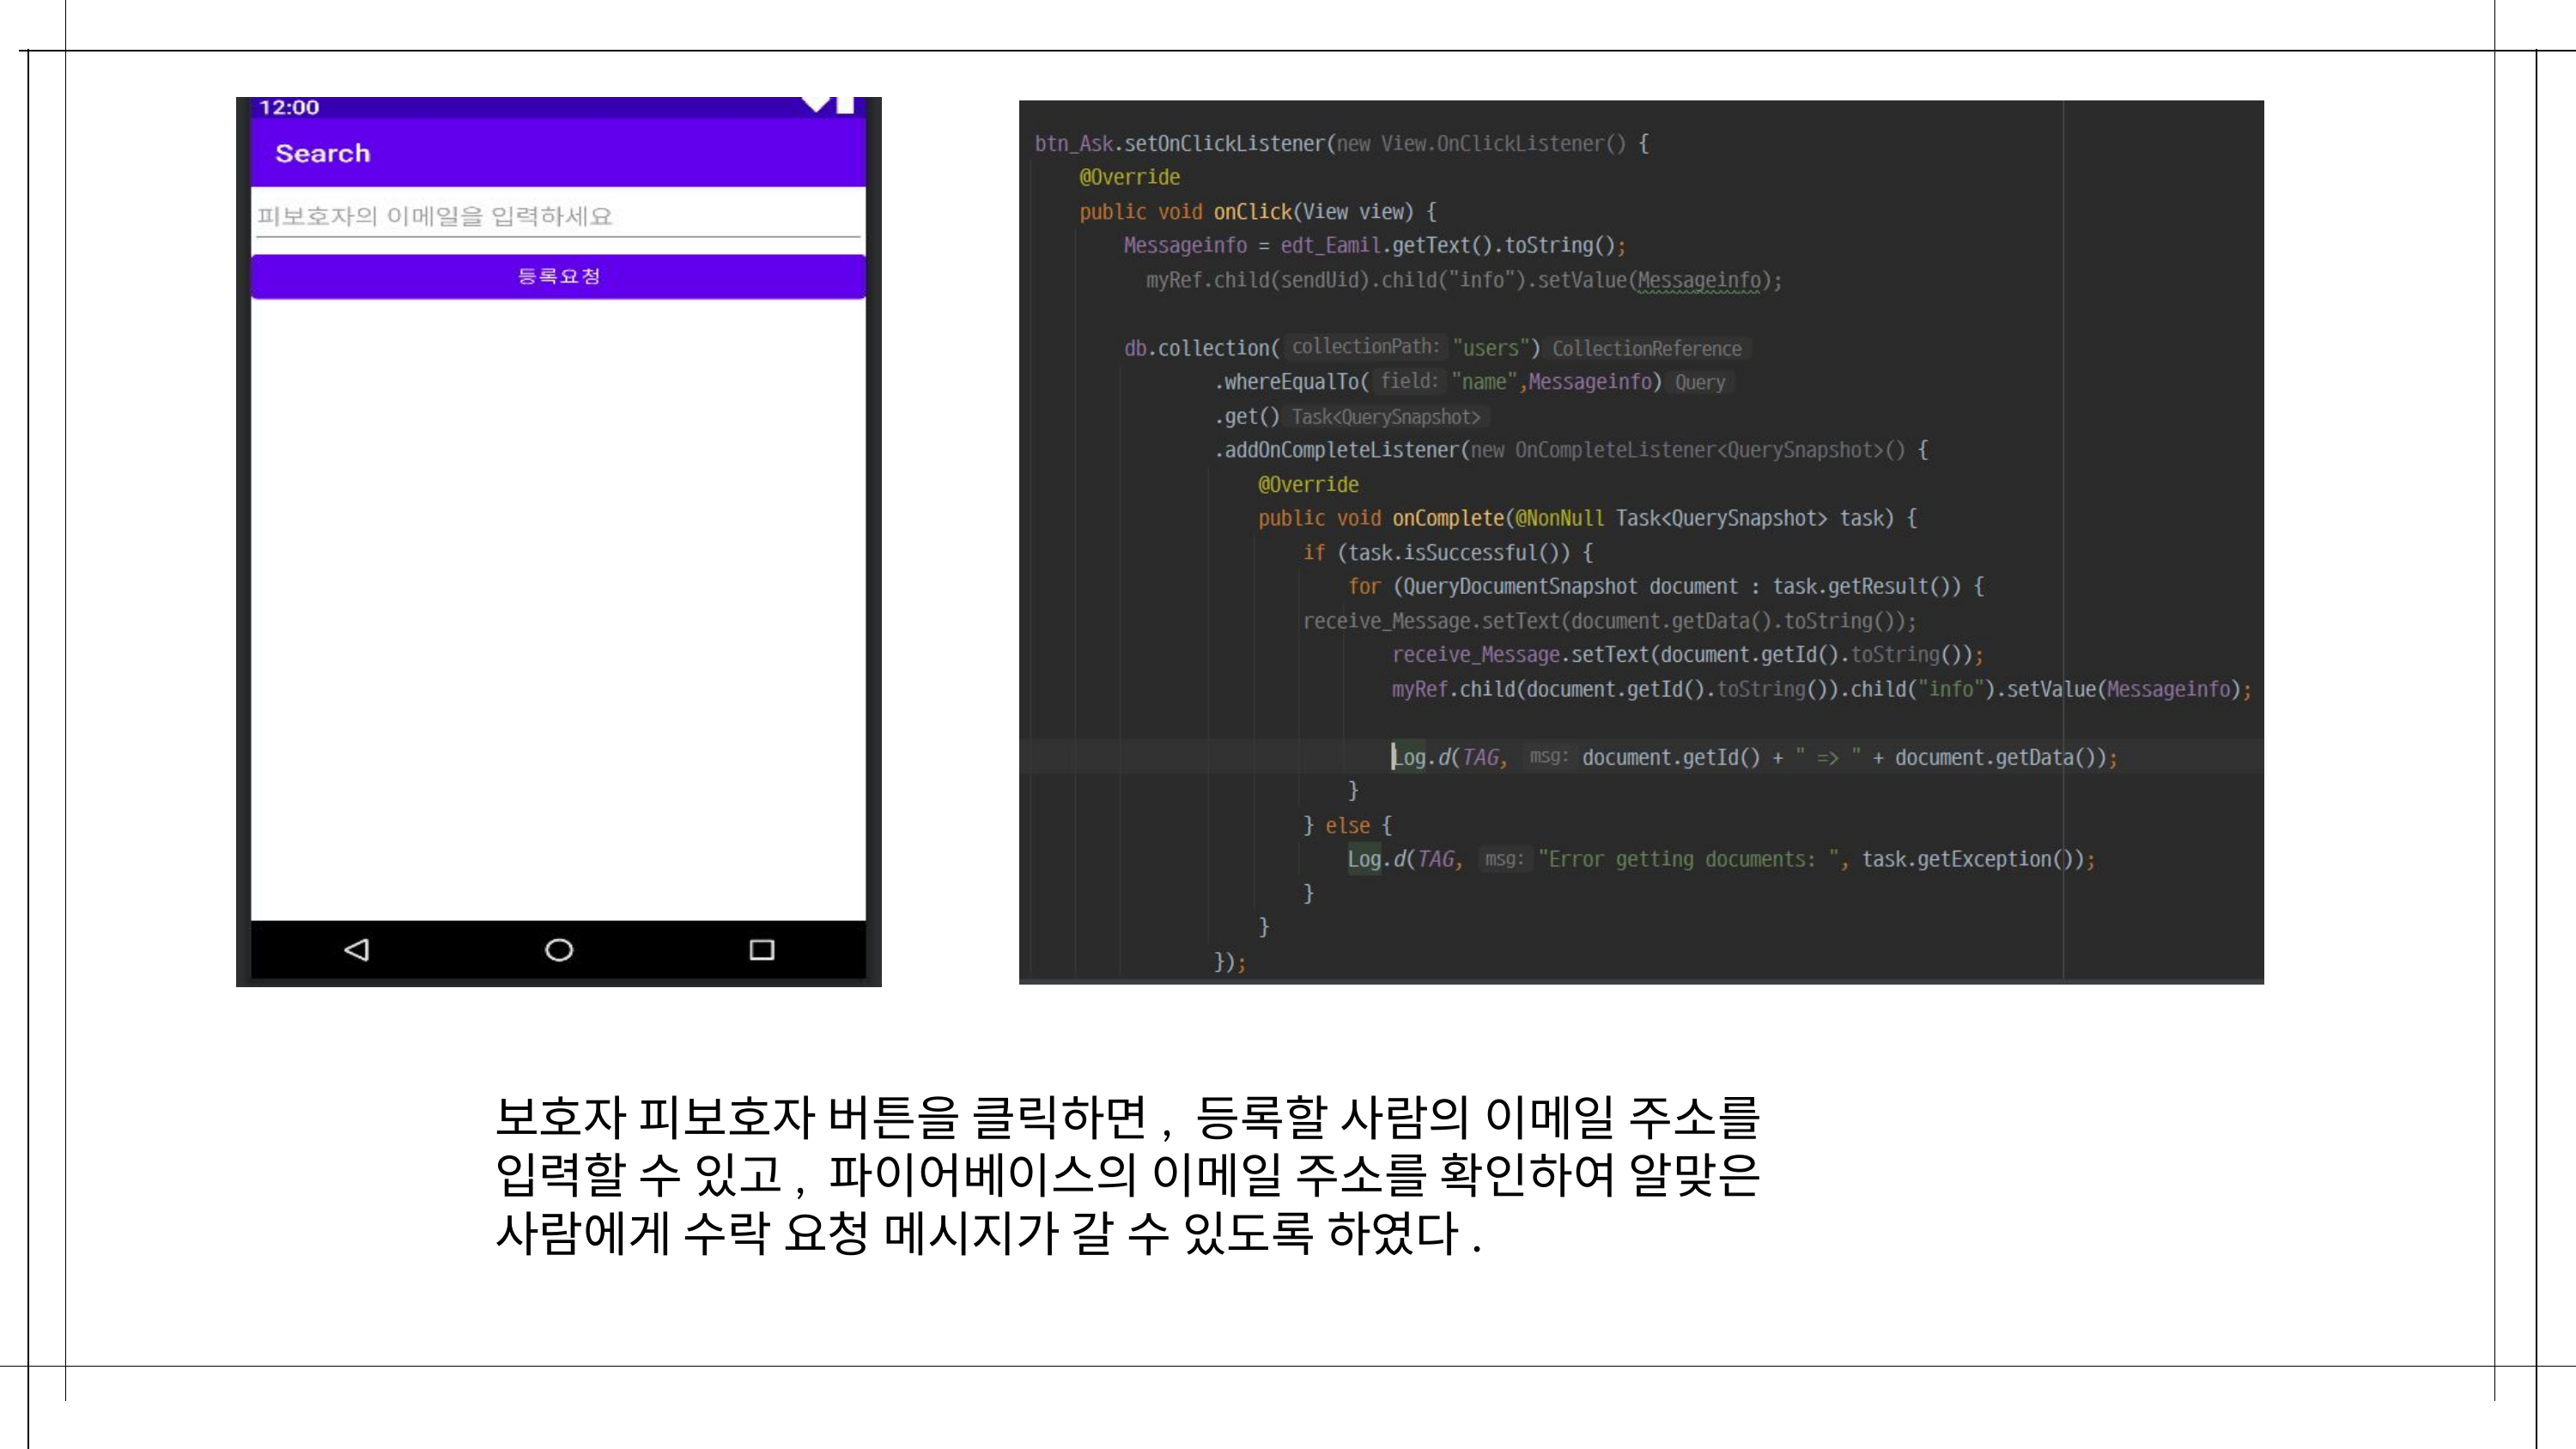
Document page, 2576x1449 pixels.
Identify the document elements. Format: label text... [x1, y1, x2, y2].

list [1019, 100, 2264, 985]
picture [235, 97, 883, 987]
text_box 보호자 피보호자 버튼을 클릭하면, 등록할 사람의 이메일 주소를 입력할 수 있고, 파이어베이스의 이메일 주소를 확인하여 알맞은 사람에게 수락 요청 메시지가 갈 수 있도록 하였다. [482, 1081, 1881, 1268]
